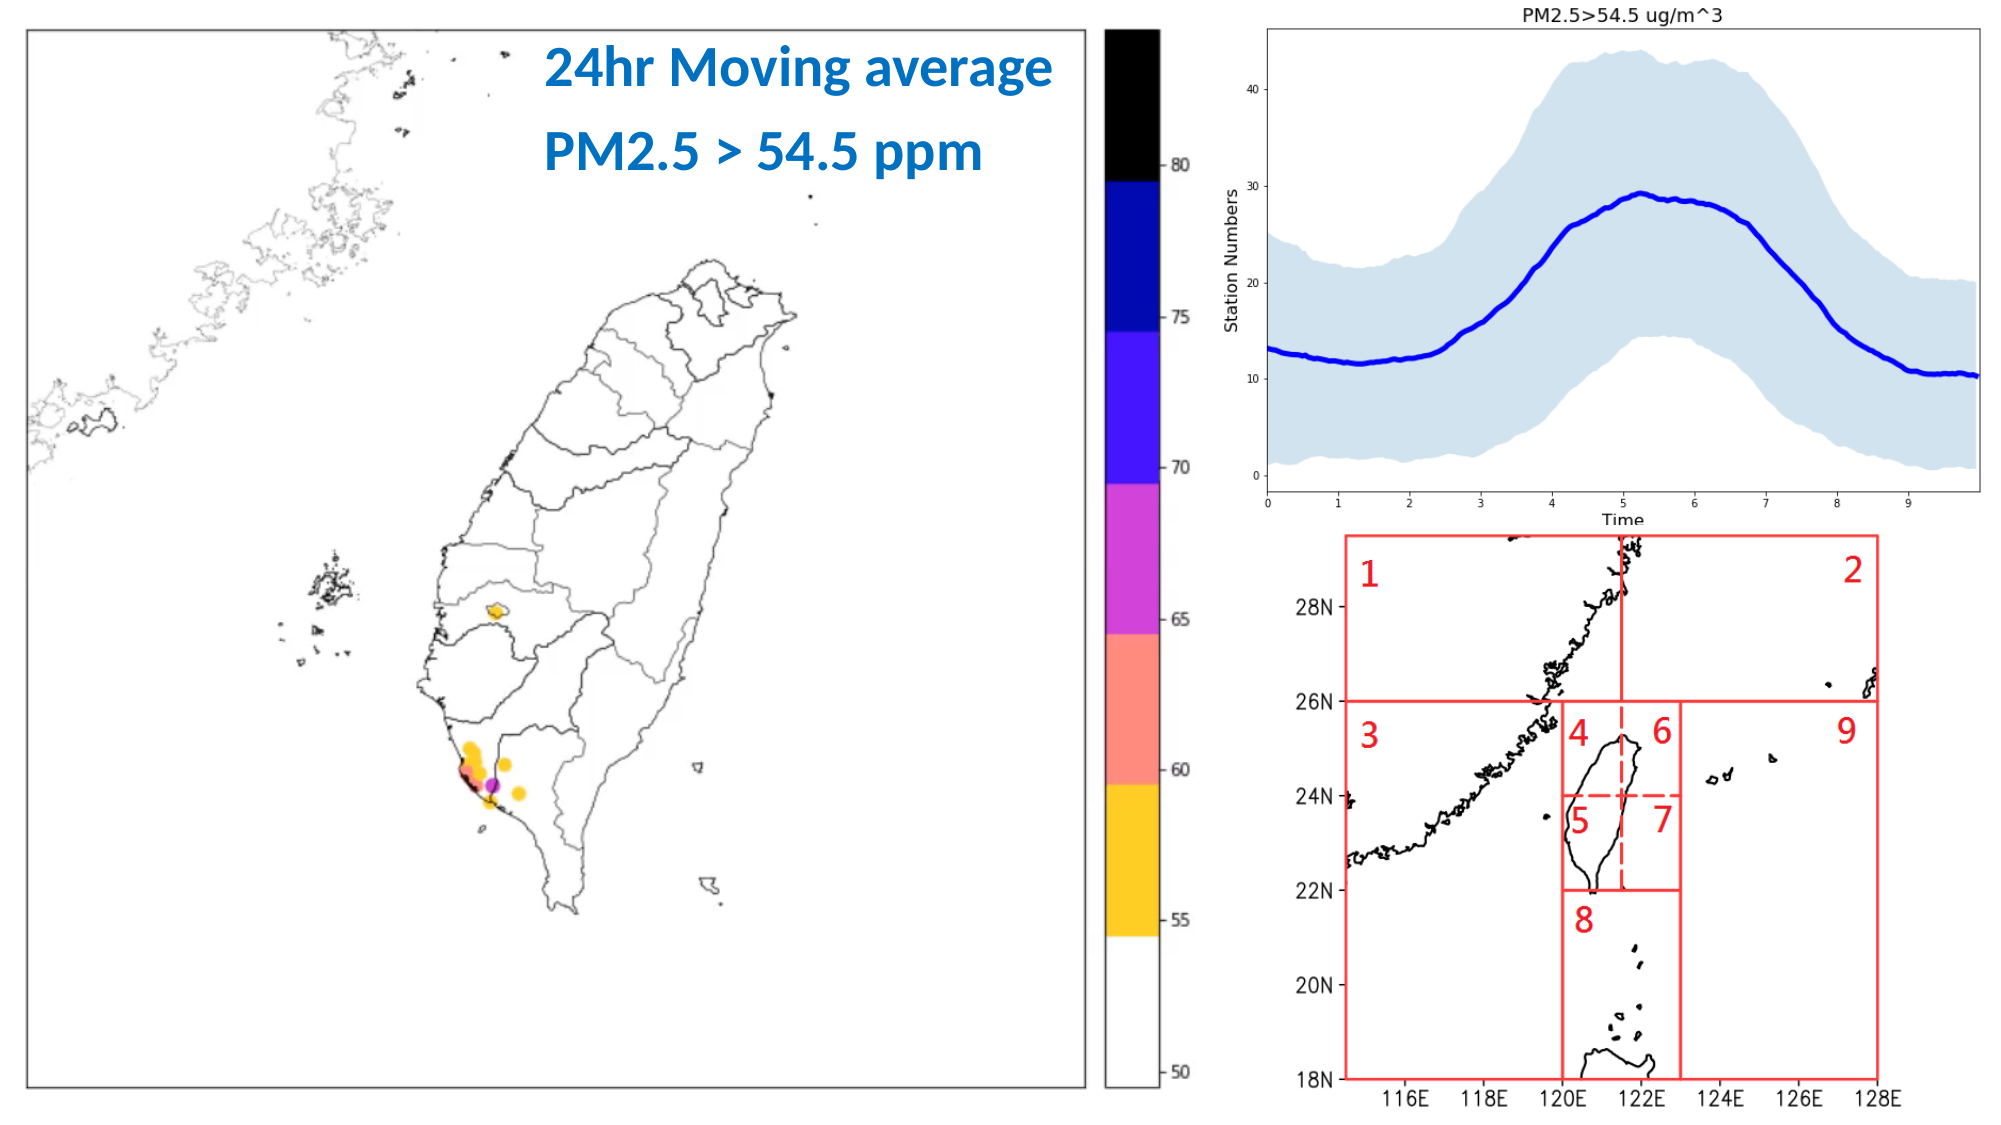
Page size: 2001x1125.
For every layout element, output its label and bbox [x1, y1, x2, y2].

picture [1217, 0, 1988, 1119]
list [0, 0, 1218, 1119]
